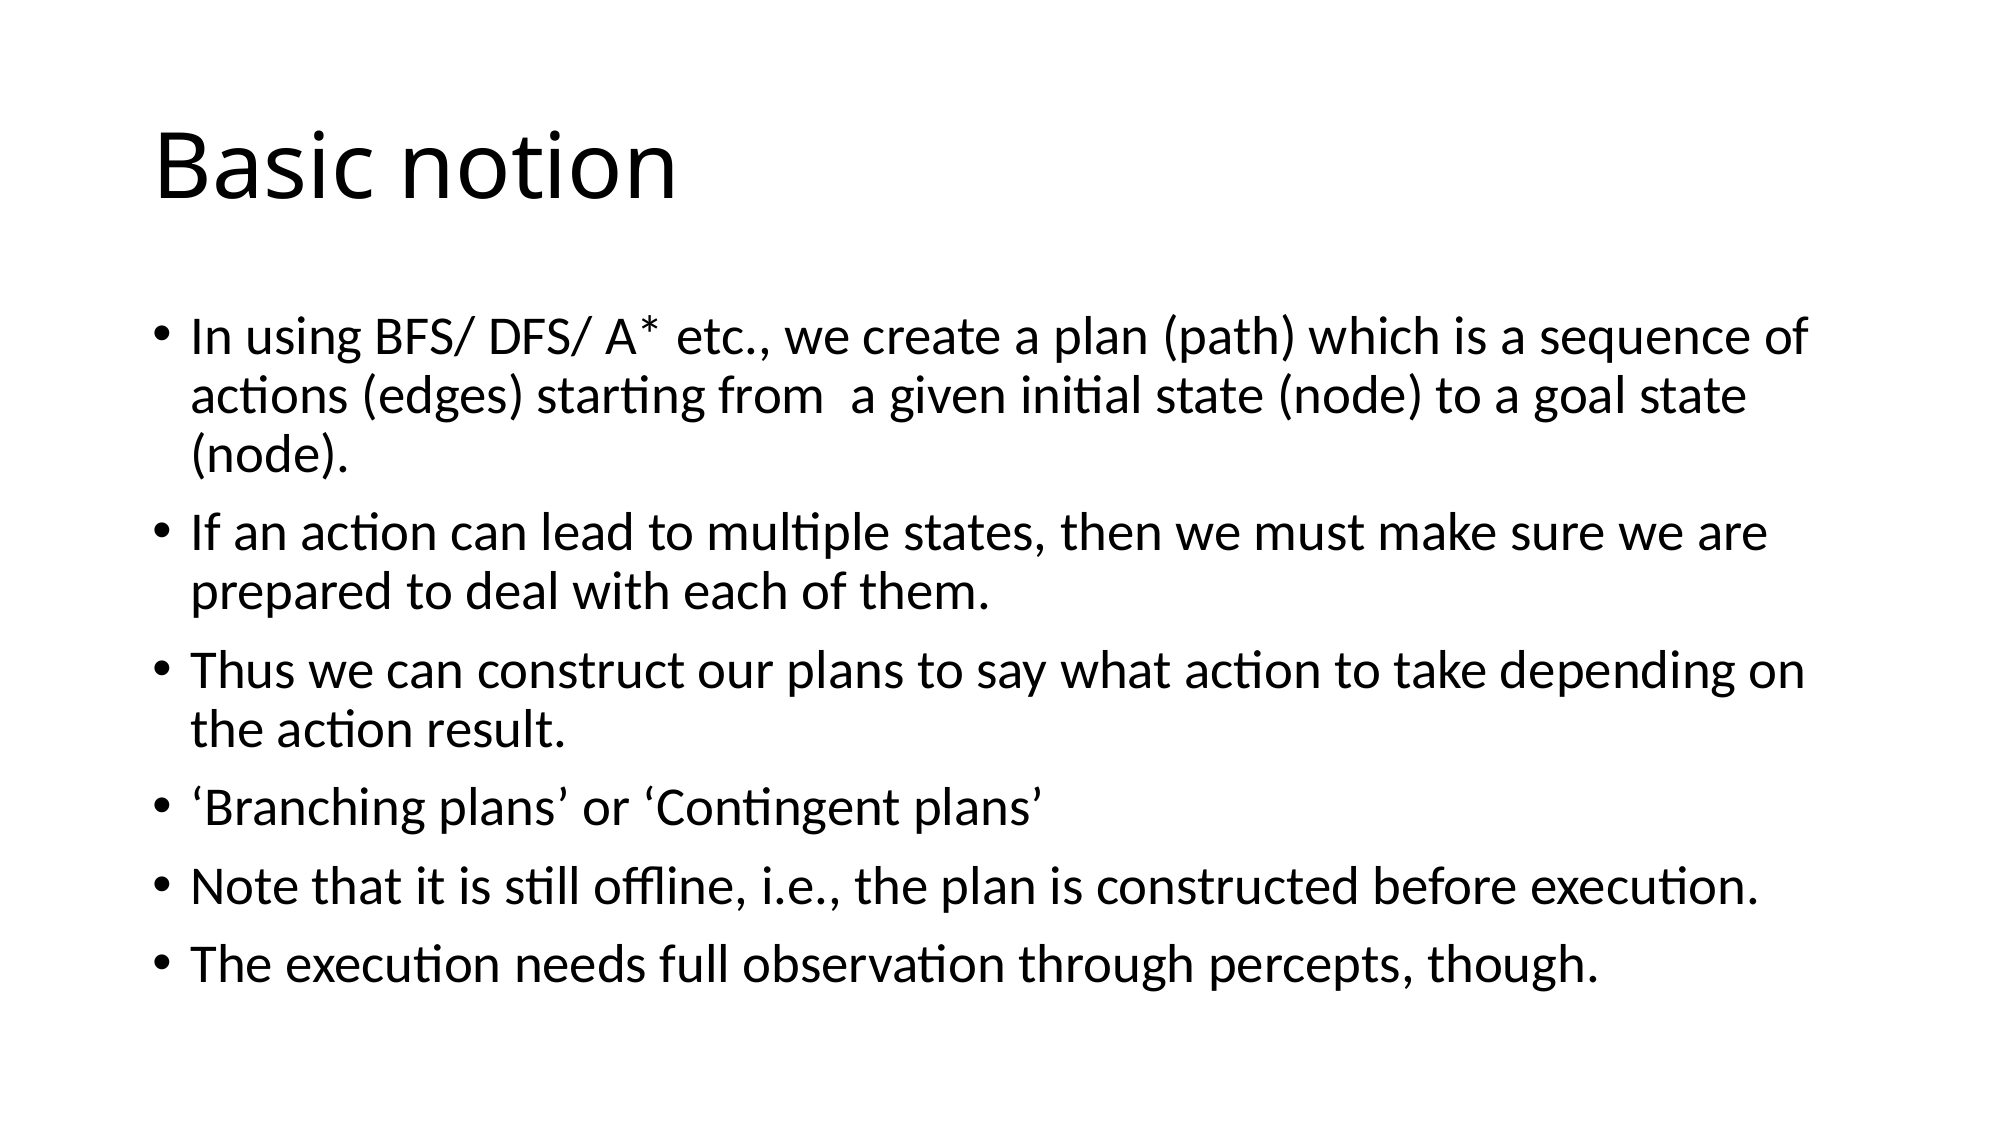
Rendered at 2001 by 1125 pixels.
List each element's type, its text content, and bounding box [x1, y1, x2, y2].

list In using BFS/ DFS/ A* etc., we create a plan (path) which is a sequence of actions (edges) starting from a given initial state (node) to a goal state (node). If an action can lead to multiple states, then we must make sure we are prepared to deal with each of them. Thus we can construct our plans to say what action to take depending on the action result. ‘Branching plans’ or ‘Contingent plans’ Note that it is still offline, i.e., the plan is constructed before execution. The execution needs full observation through percepts, though. [137, 299, 1863, 1014]
title Basic notion [137, 59, 1863, 278]
